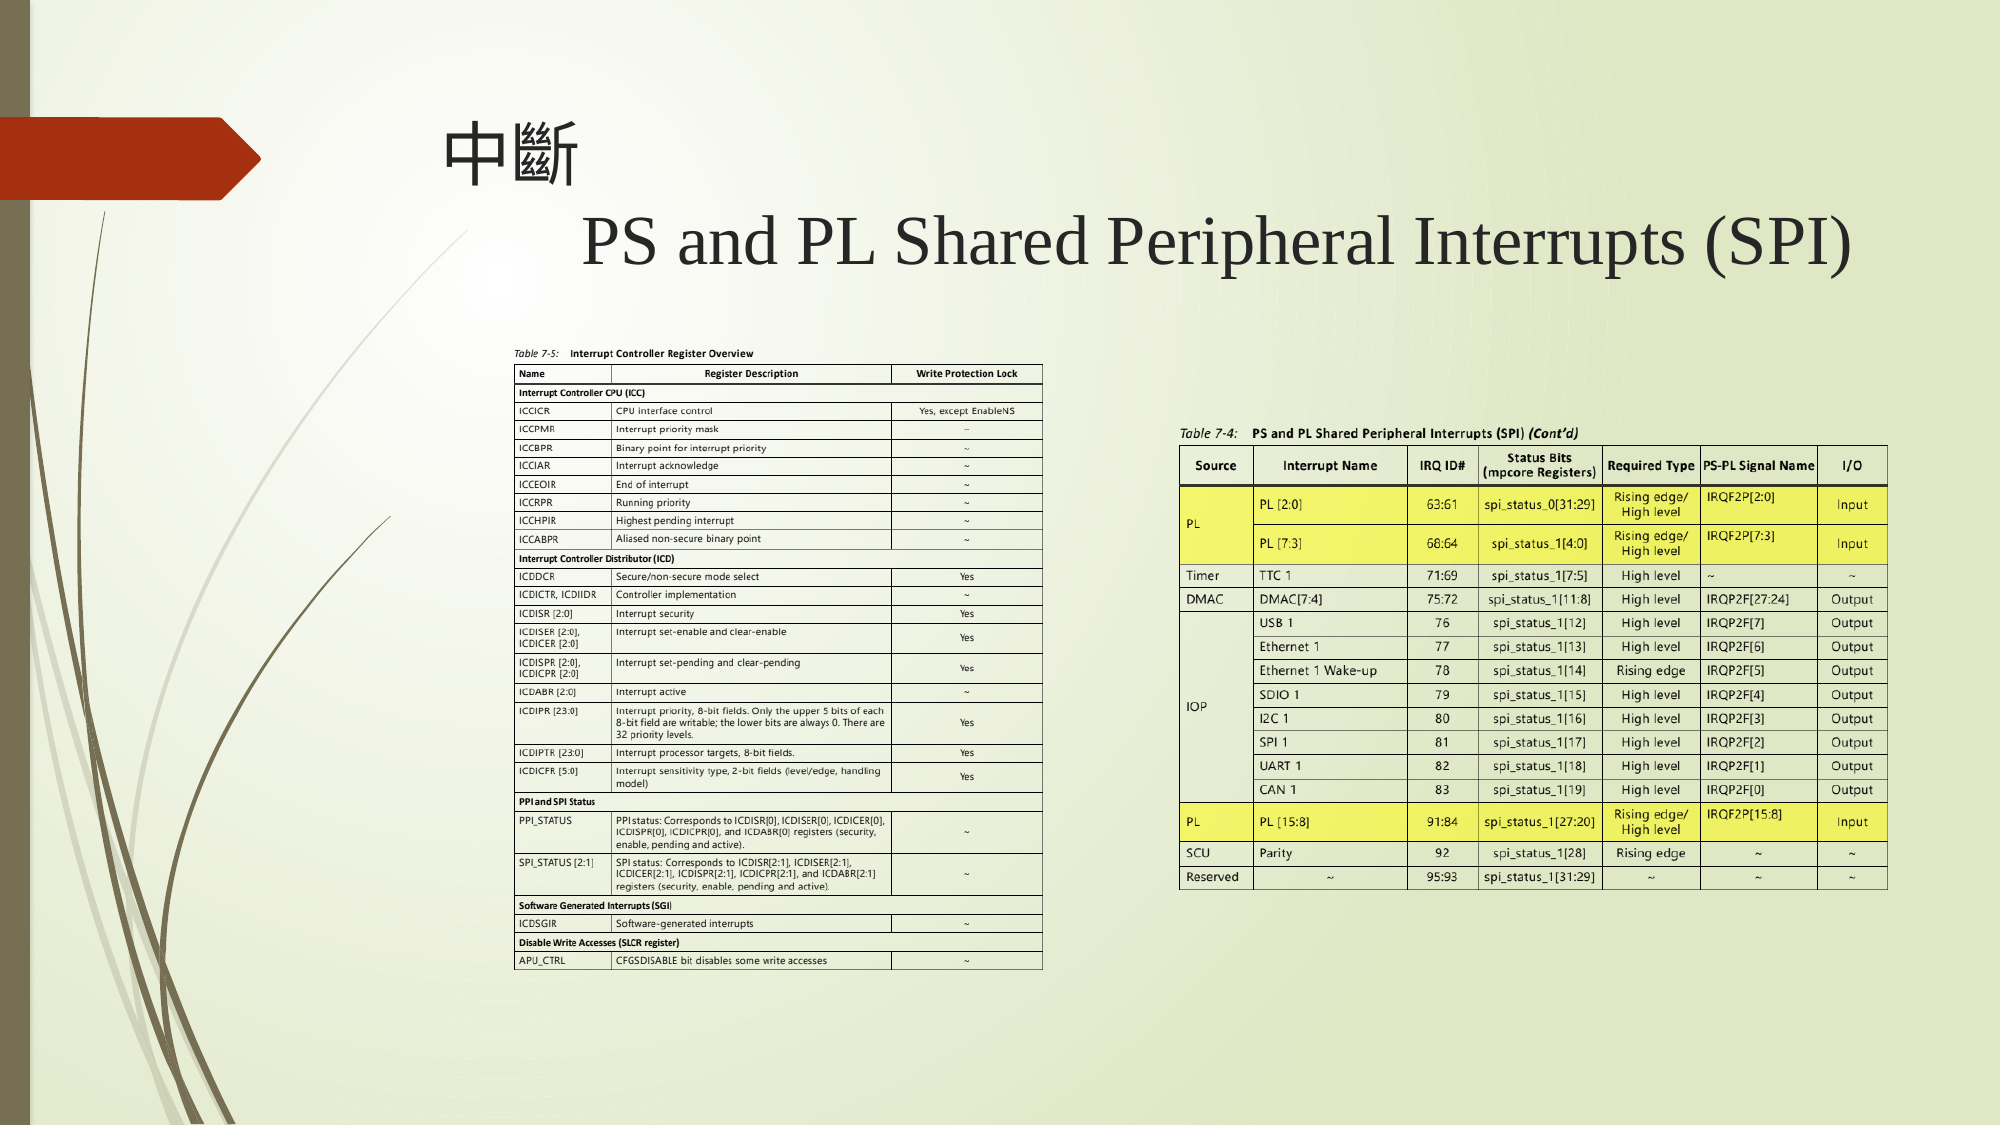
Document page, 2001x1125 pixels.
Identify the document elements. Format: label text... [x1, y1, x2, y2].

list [1179, 427, 1888, 890]
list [513, 349, 1043, 971]
title 中斷 PS and PL Shared Peripheral Interrupts (SPI) [425, 102, 1888, 313]
